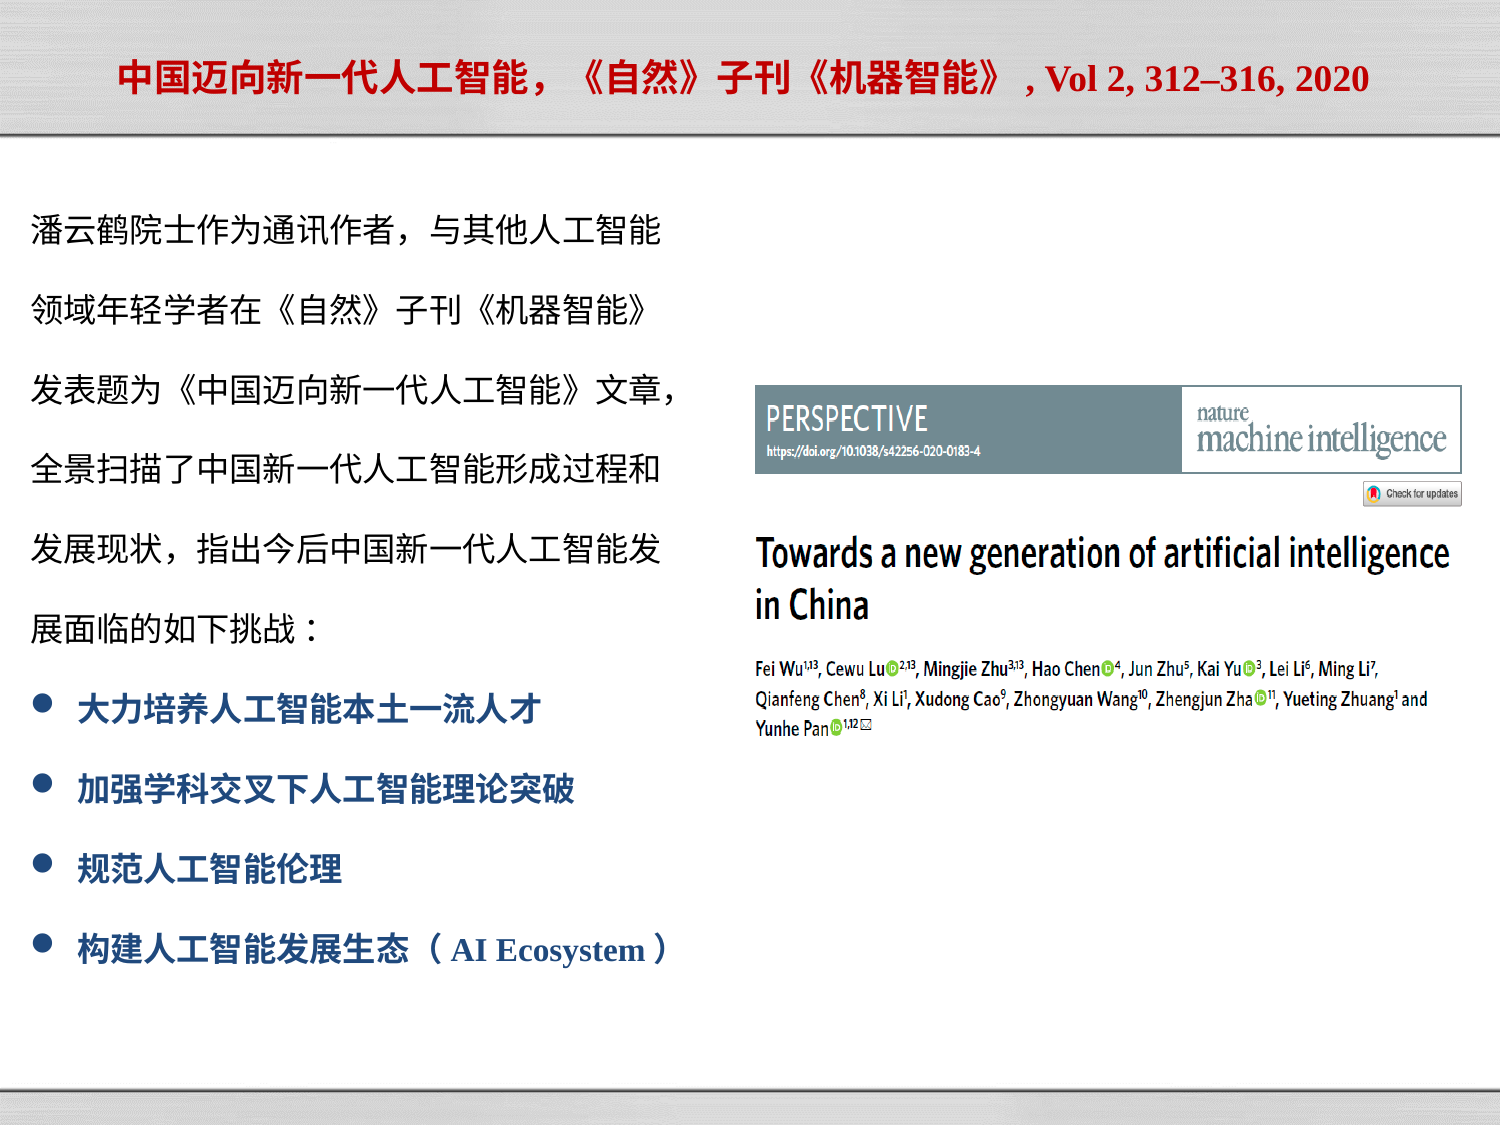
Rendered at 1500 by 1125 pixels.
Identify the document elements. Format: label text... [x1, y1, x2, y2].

picture [0, 0, 1500, 1125]
text_box 潘云鹤院士作为通讯作者，与其他人工智能领域年轻学者在《自然》子刊《机器智能》发表题为《中国迈向新一代人工智能》文章，全景扫描了中国新一代人工智能形成过程和发展现状，指出今后中国新一代人工智能发展面临的如下挑战 ： 大力培养人工智能本土一流人才 加强学科交叉下人工智能理论突破 规范人工智能伦理 构建人工智能发展生态（AI Ecosystem） [18, 163, 699, 974]
title 中国迈向新一代人工智能，《自然》子刊《机器智能》, Vol 2, 312–316, 2020 [62, 14, 1424, 128]
